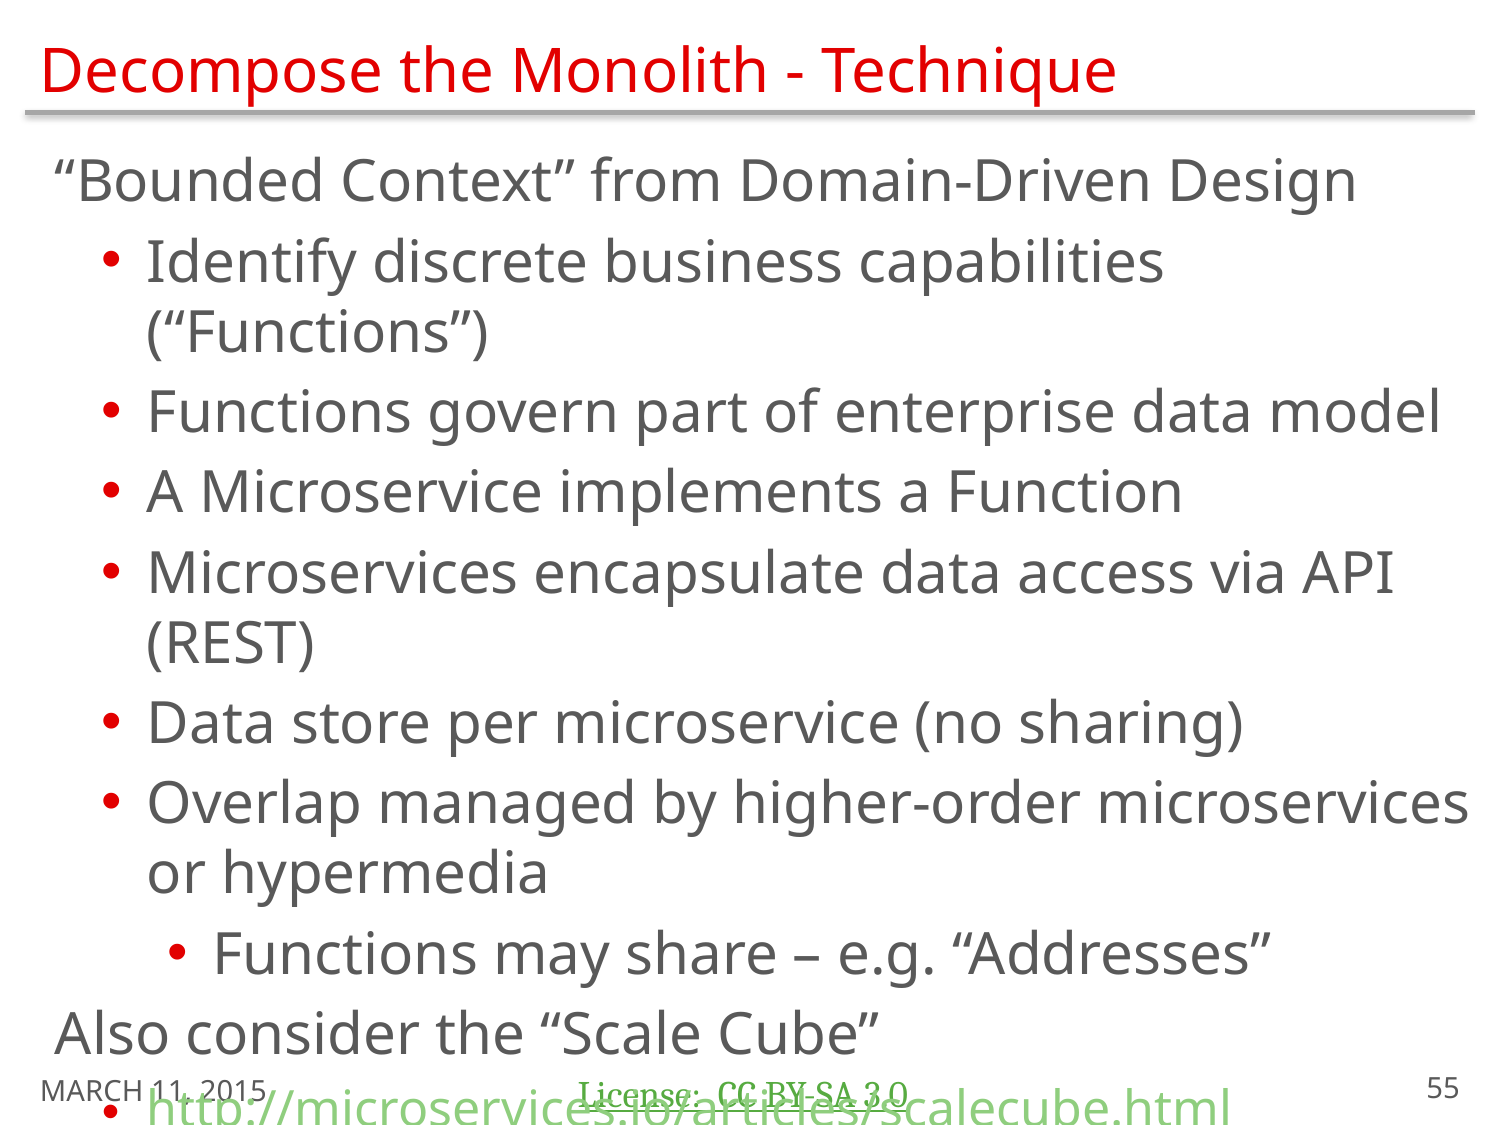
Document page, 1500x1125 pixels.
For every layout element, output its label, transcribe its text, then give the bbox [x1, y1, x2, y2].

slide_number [24, 1065, 441, 1114]
title Decompose the Monolith - Technique [24, 22, 1475, 113]
list “Bounded Context” from Domain-Driven Design Identify discrete business capabilities (“Functions”) Functions govern part of enterprise data model A Microservice implements a Function Microservices encapsulate data access via API (REST) Data store per microservice (no sharing) Overlap managed by higher-order microservices or hypermedia Functions may share – e.g. “Addresses” Also consider the “Scale Cube” http://microservices.io/articles/scalecube.html [24, 136, 1475, 1055]
slide_number 54 [1301, 1065, 1475, 1114]
